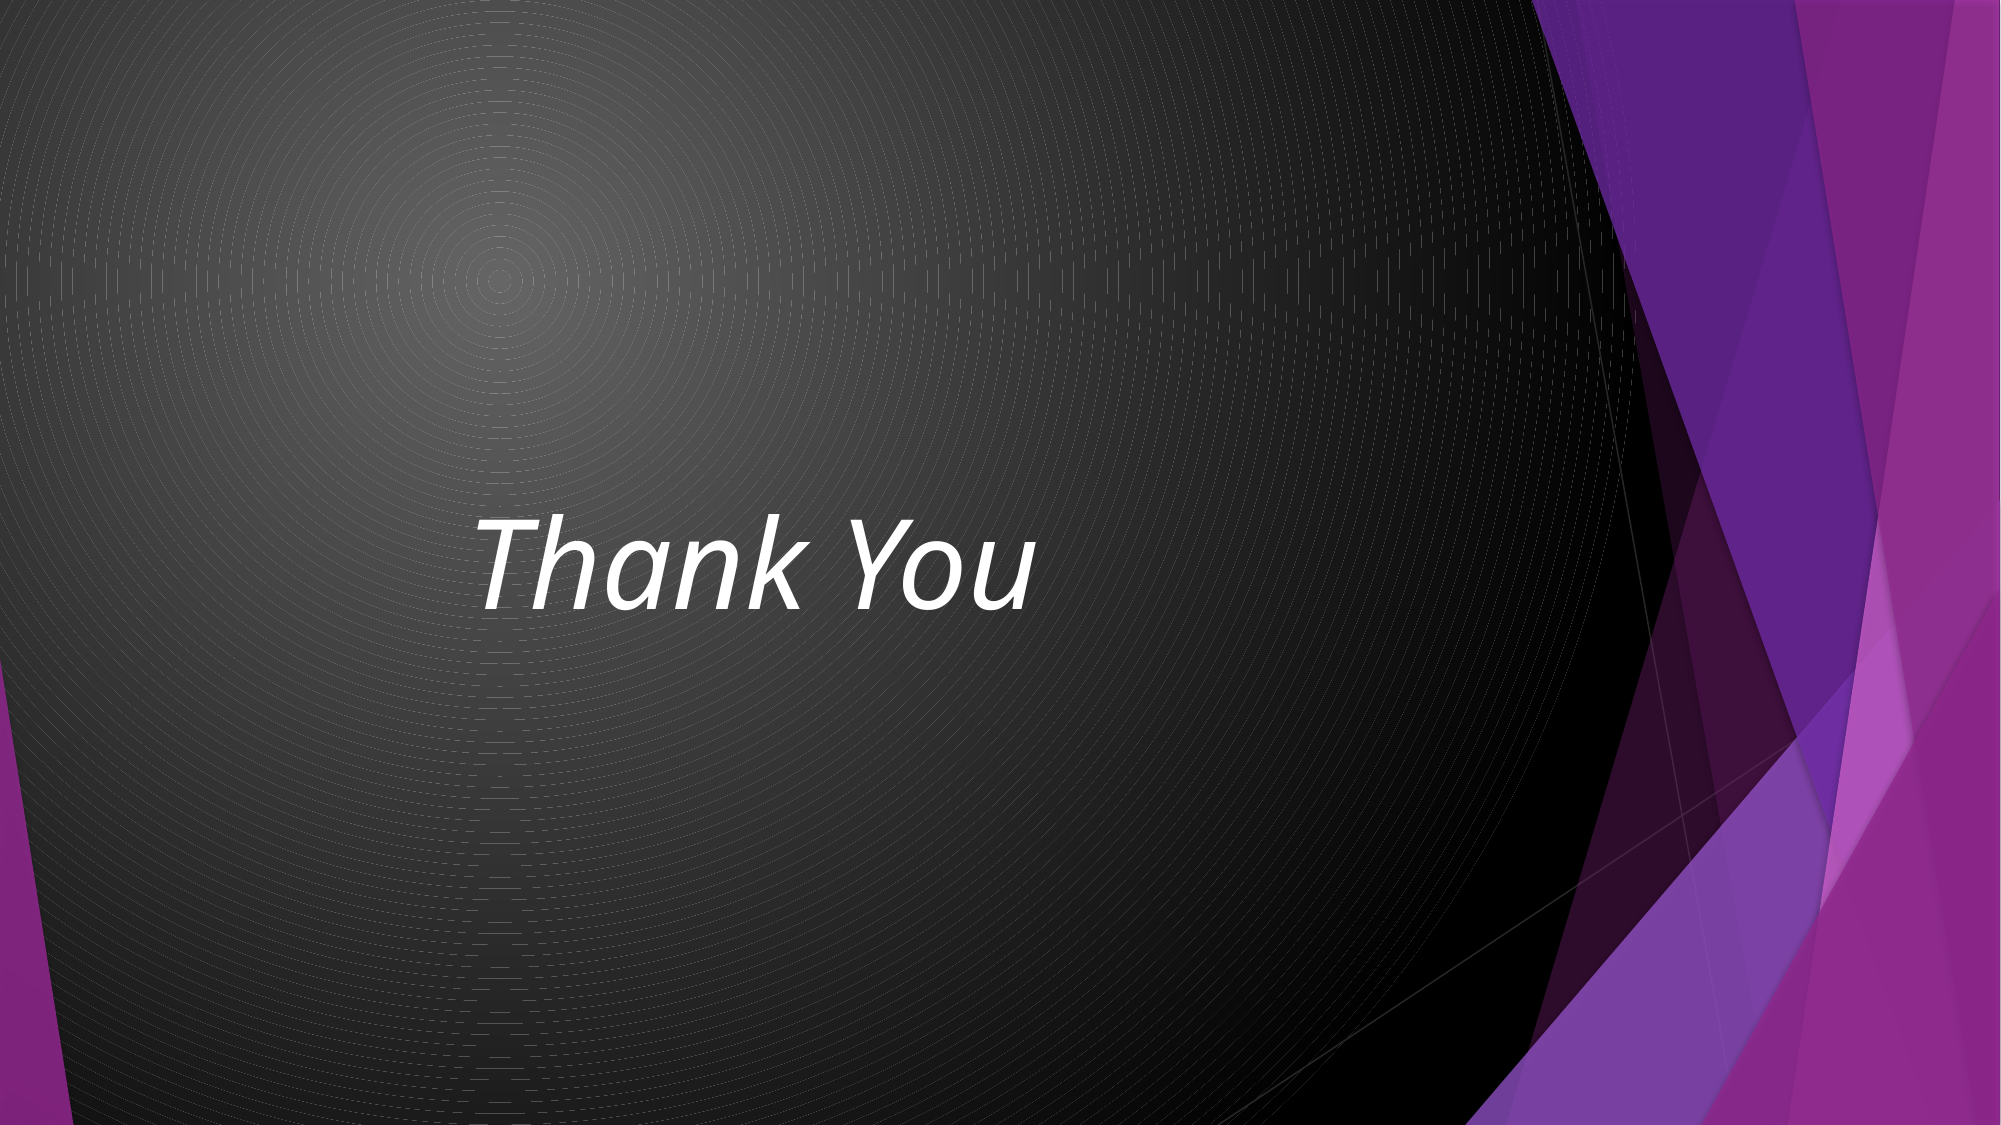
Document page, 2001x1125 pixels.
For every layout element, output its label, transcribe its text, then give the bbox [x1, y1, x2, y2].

text_box Thank You [452, 477, 1195, 643]
